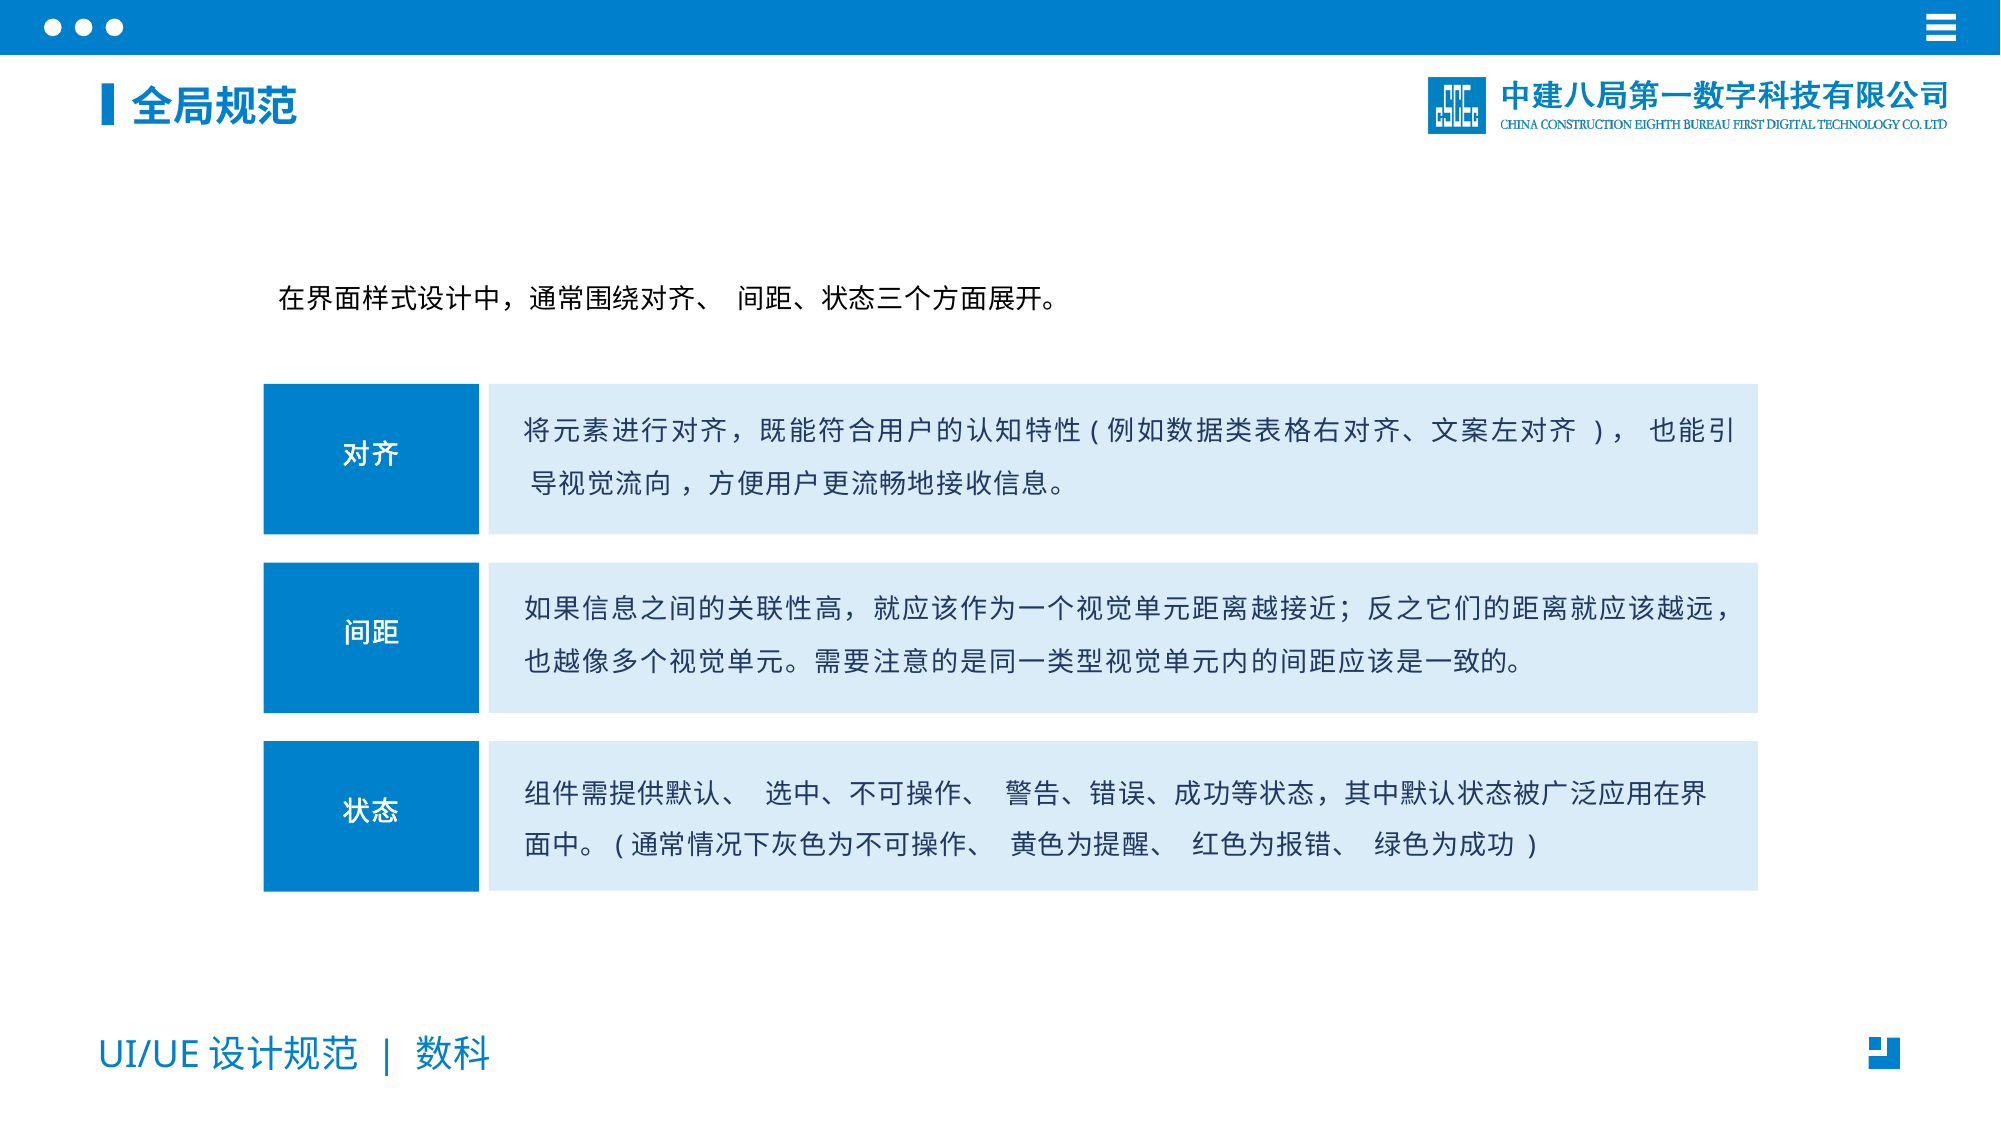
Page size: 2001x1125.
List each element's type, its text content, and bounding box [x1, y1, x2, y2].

text_box 组件需提供默认、 选中、不可操作、 警告、错误、成功等状态，其中默认状态被广泛应用在界 面中。(通常情况下灰色为不可操作、 黄色为提醒、 红色为报错、 绿色为成功 ) [488, 741, 1759, 891]
picture [1463, 85, 1470, 126]
text_box 状态 [263, 741, 479, 892]
text_box 对齐 [263, 383, 479, 535]
picture [1437, 108, 1442, 126]
picture [1454, 85, 1460, 126]
text_box [100, 82, 115, 126]
text_box 在界面样式设计中，通常围绕对齐、 间距、状态三个方面展开。 [276, 280, 1092, 317]
text_box 如果信息之间的关联性高，就应该作为一个视觉单元距离越接近；反之它们的距离就应该越远， 也越像多个视觉单元。需要注意的是同一类型视觉单元内的间距应该是一致的。 [488, 562, 1759, 713]
text_box 全局规范 [131, 79, 840, 130]
text_box 间距 [263, 562, 479, 714]
picture [1487, 77, 1947, 134]
text_box 将元素进行对齐，既能符合用户的认知特性(例如数据类表格右对齐、文案左对齐 )， 也能引 导视觉流向 ，方便用户更流畅地接收信息。 [488, 383, 1759, 535]
